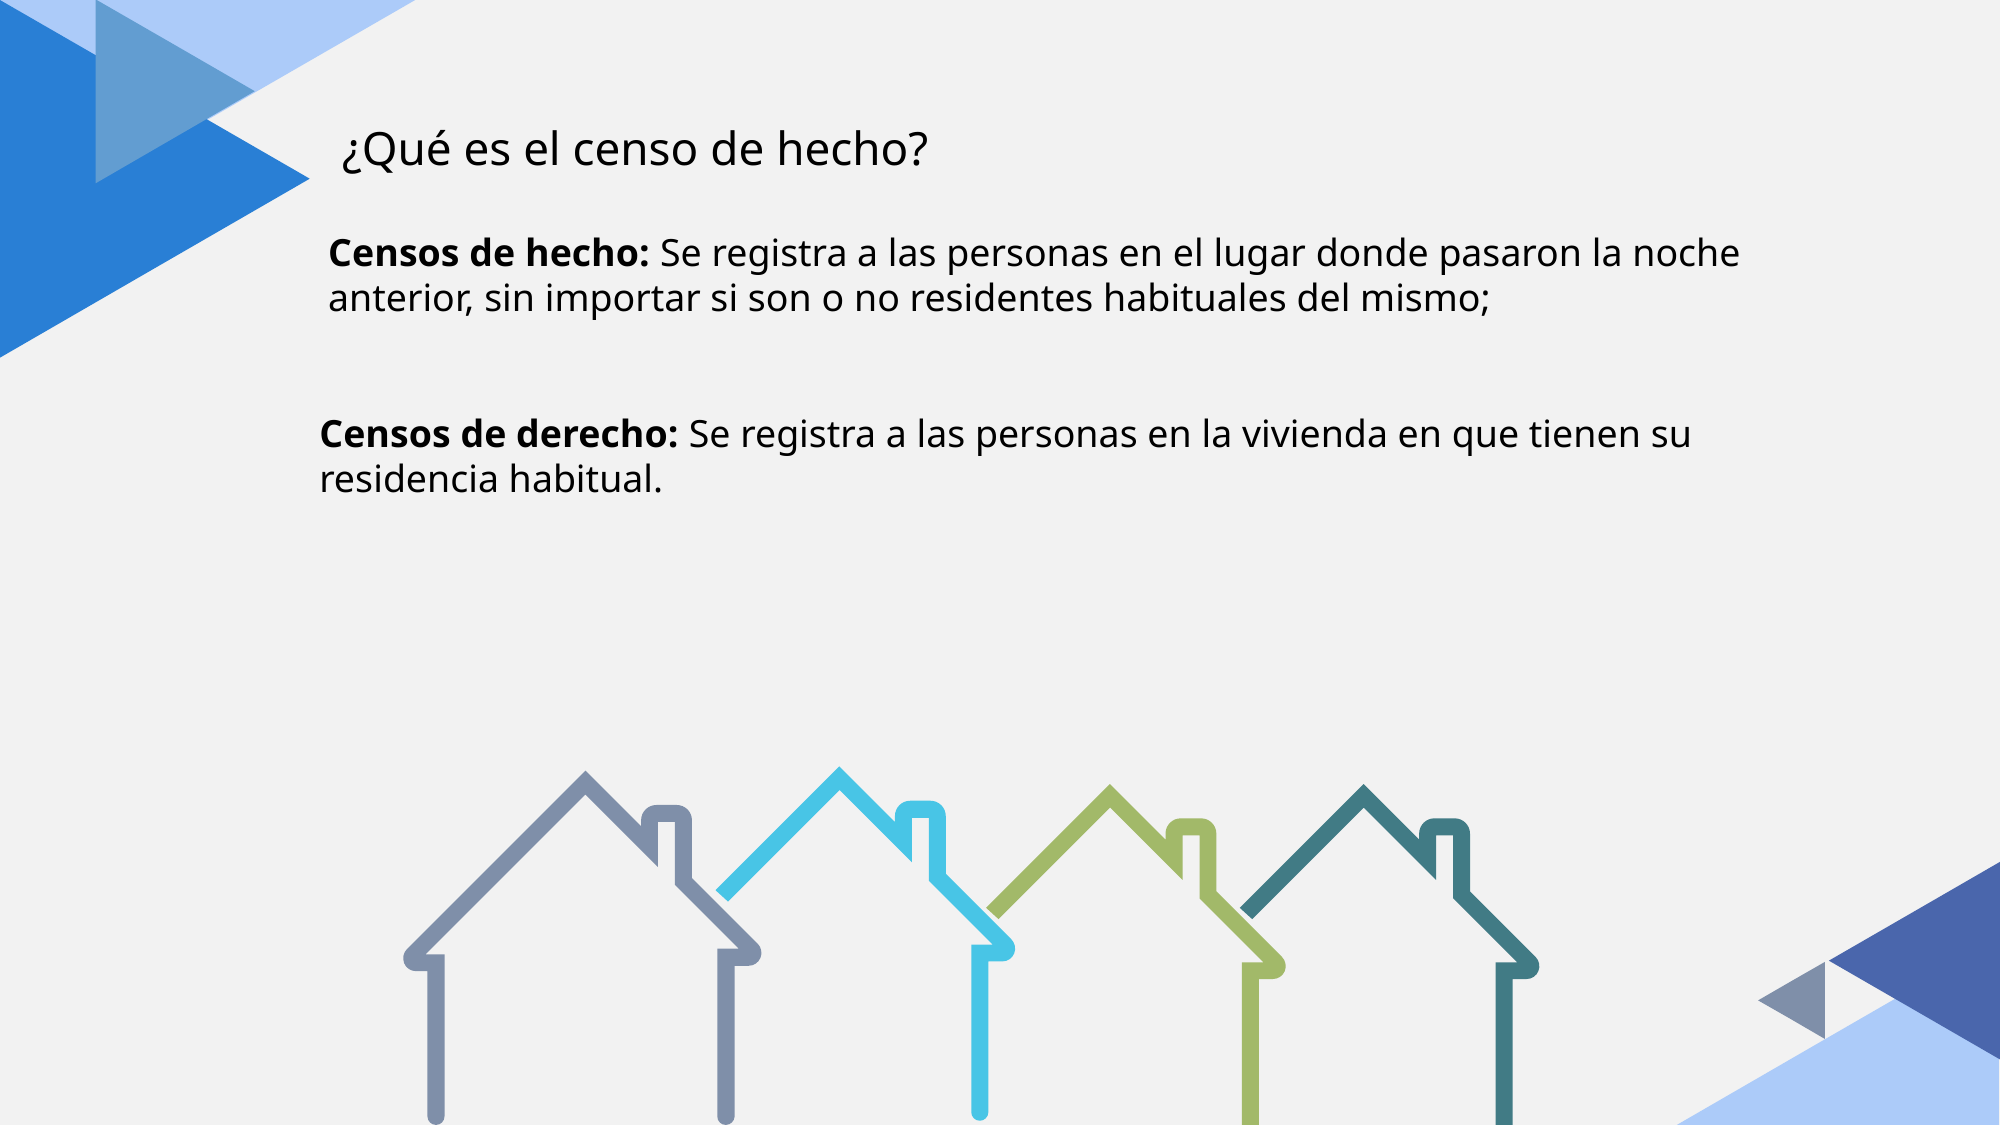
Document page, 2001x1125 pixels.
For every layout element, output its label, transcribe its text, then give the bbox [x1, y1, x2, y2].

text_box Censos de derecho: Se registra a las personas en la vivienda en que tienen su residencia habitual. [304, 402, 1846, 507]
text_box [1239, 784, 1540, 1125]
text_box [715, 766, 1016, 1121]
text_box [403, 770, 762, 1125]
text_box [986, 784, 1286, 1125]
text_box Censos de hecho: Se registra a las personas en el lugar donde pasaron la noche anterior, sin importar si son o no residentes habituales del mismo; [313, 221, 1846, 327]
text_box ¿Qué es el censo de hecho? [327, 112, 1464, 183]
